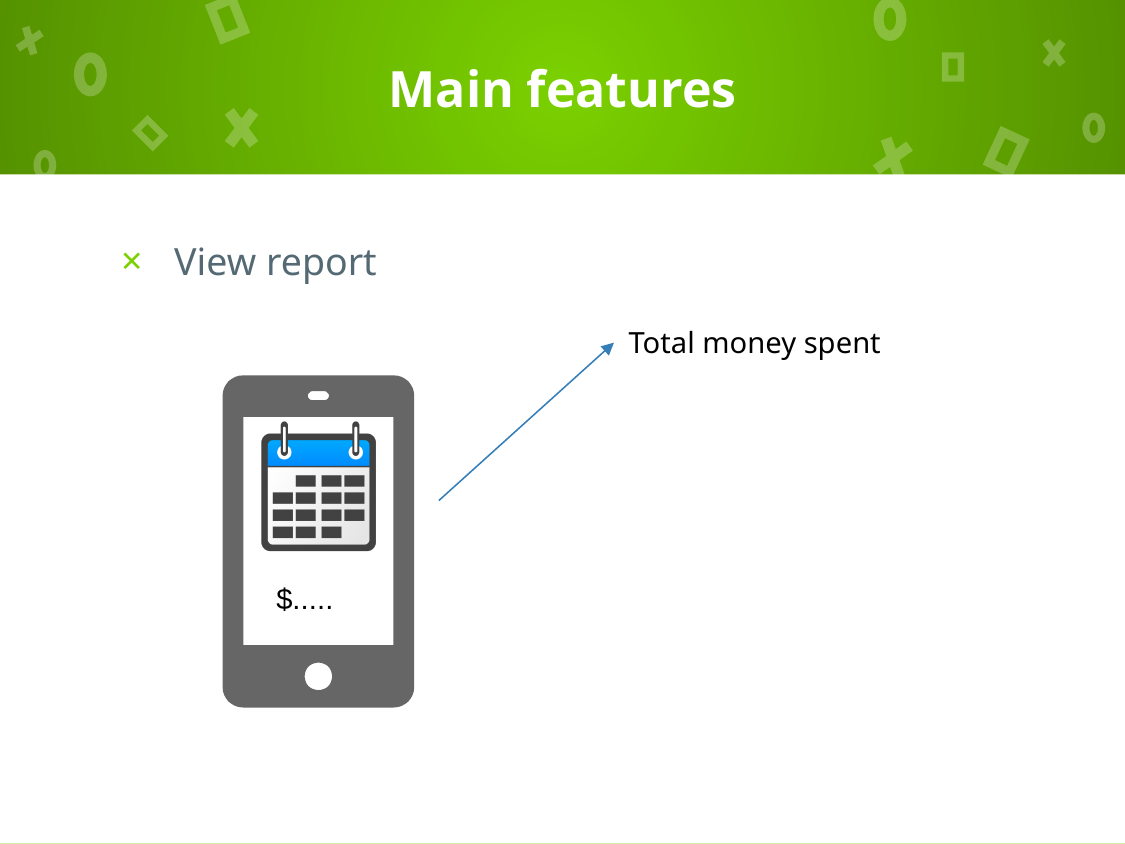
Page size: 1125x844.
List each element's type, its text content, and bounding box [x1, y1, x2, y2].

text_box Total money spent [613, 317, 932, 368]
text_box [438, 342, 615, 501]
text_box [222, 375, 415, 708]
list View report [88, 222, 549, 808]
title Main features [56, 0, 1069, 175]
text_box $..... [261, 572, 376, 623]
picture [246, 414, 390, 559]
